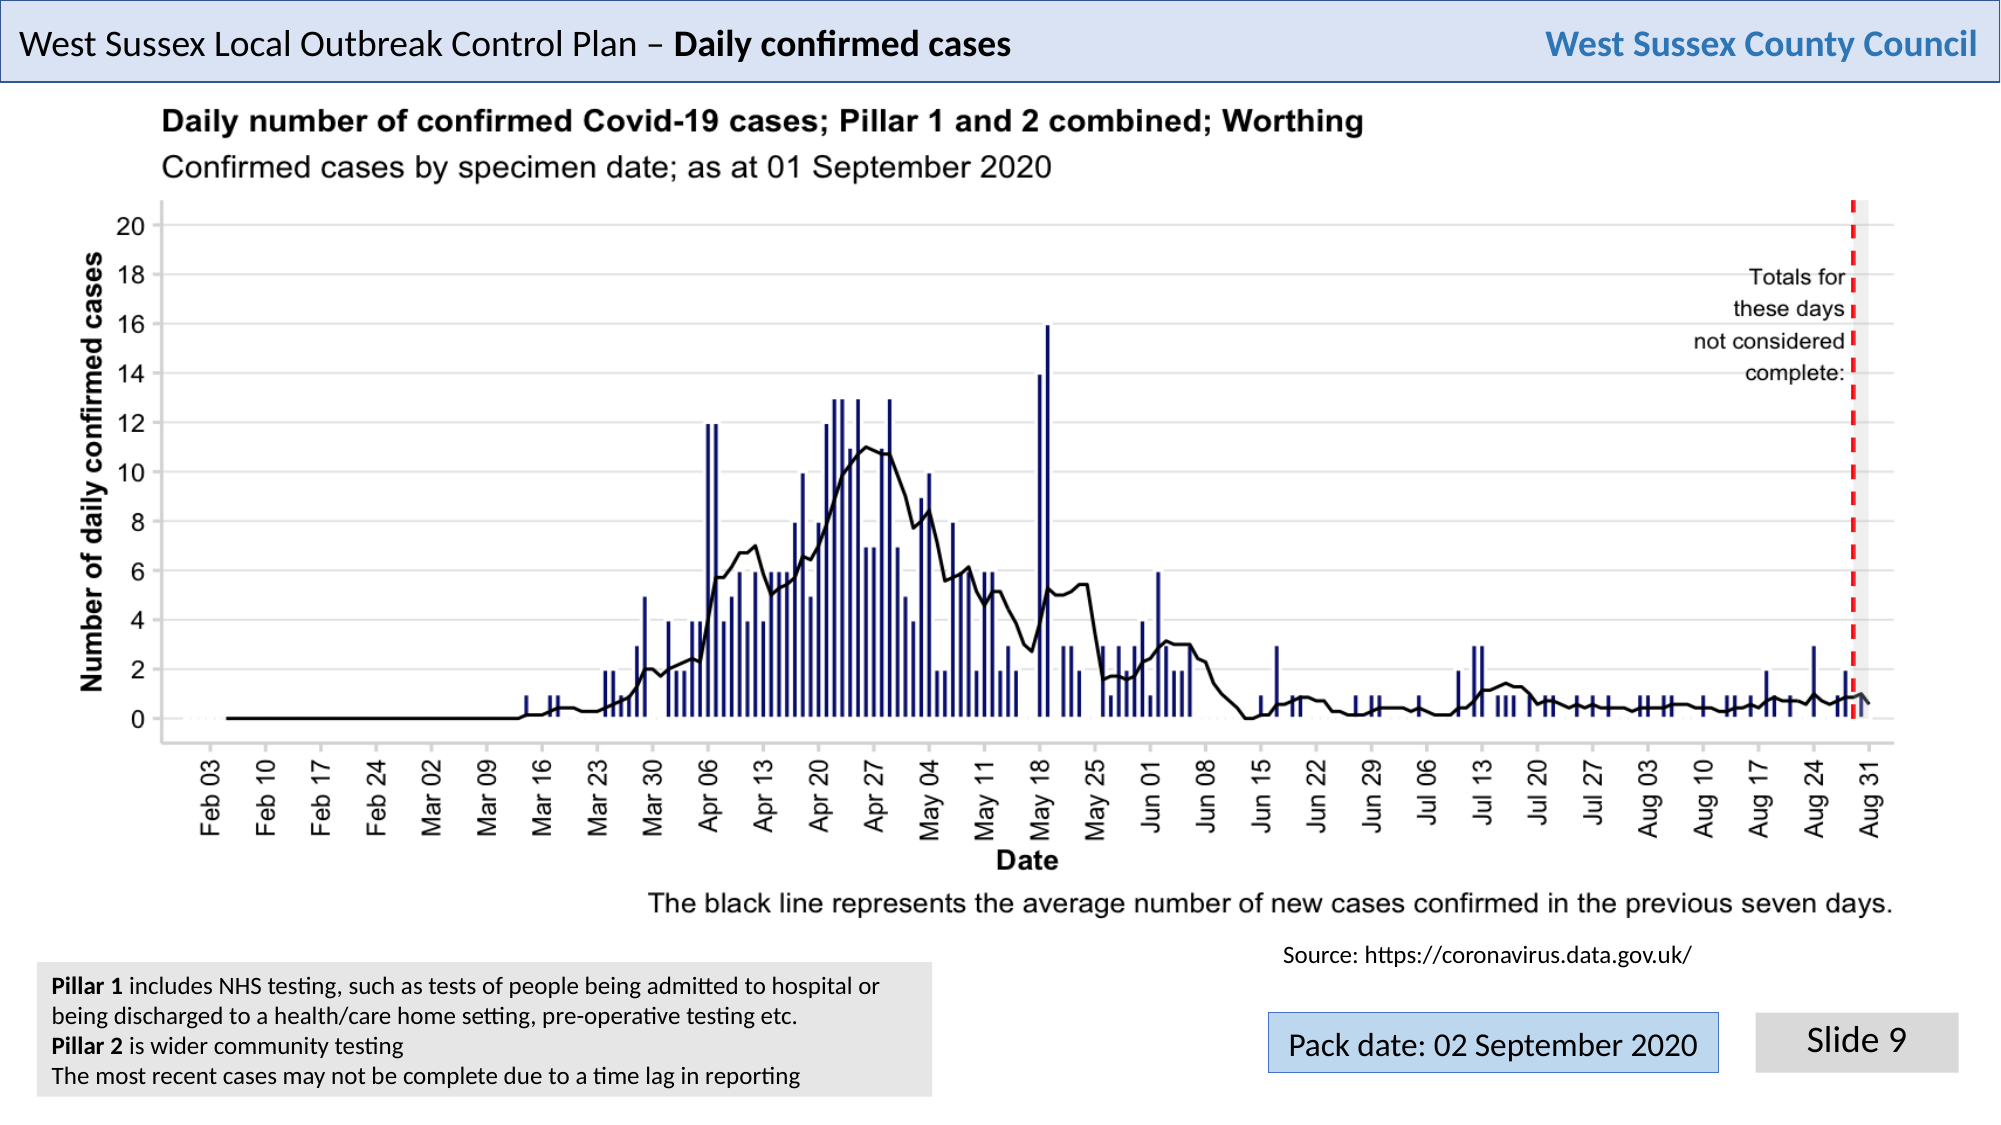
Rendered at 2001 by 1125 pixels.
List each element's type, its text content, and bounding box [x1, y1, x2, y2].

list Slide 9 [1755, 1012, 1959, 1073]
picture [63, 91, 1912, 935]
list Source: https://coronavirus.data.gov.uk/ [1268, 935, 1912, 995]
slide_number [1268, 1012, 1719, 1073]
